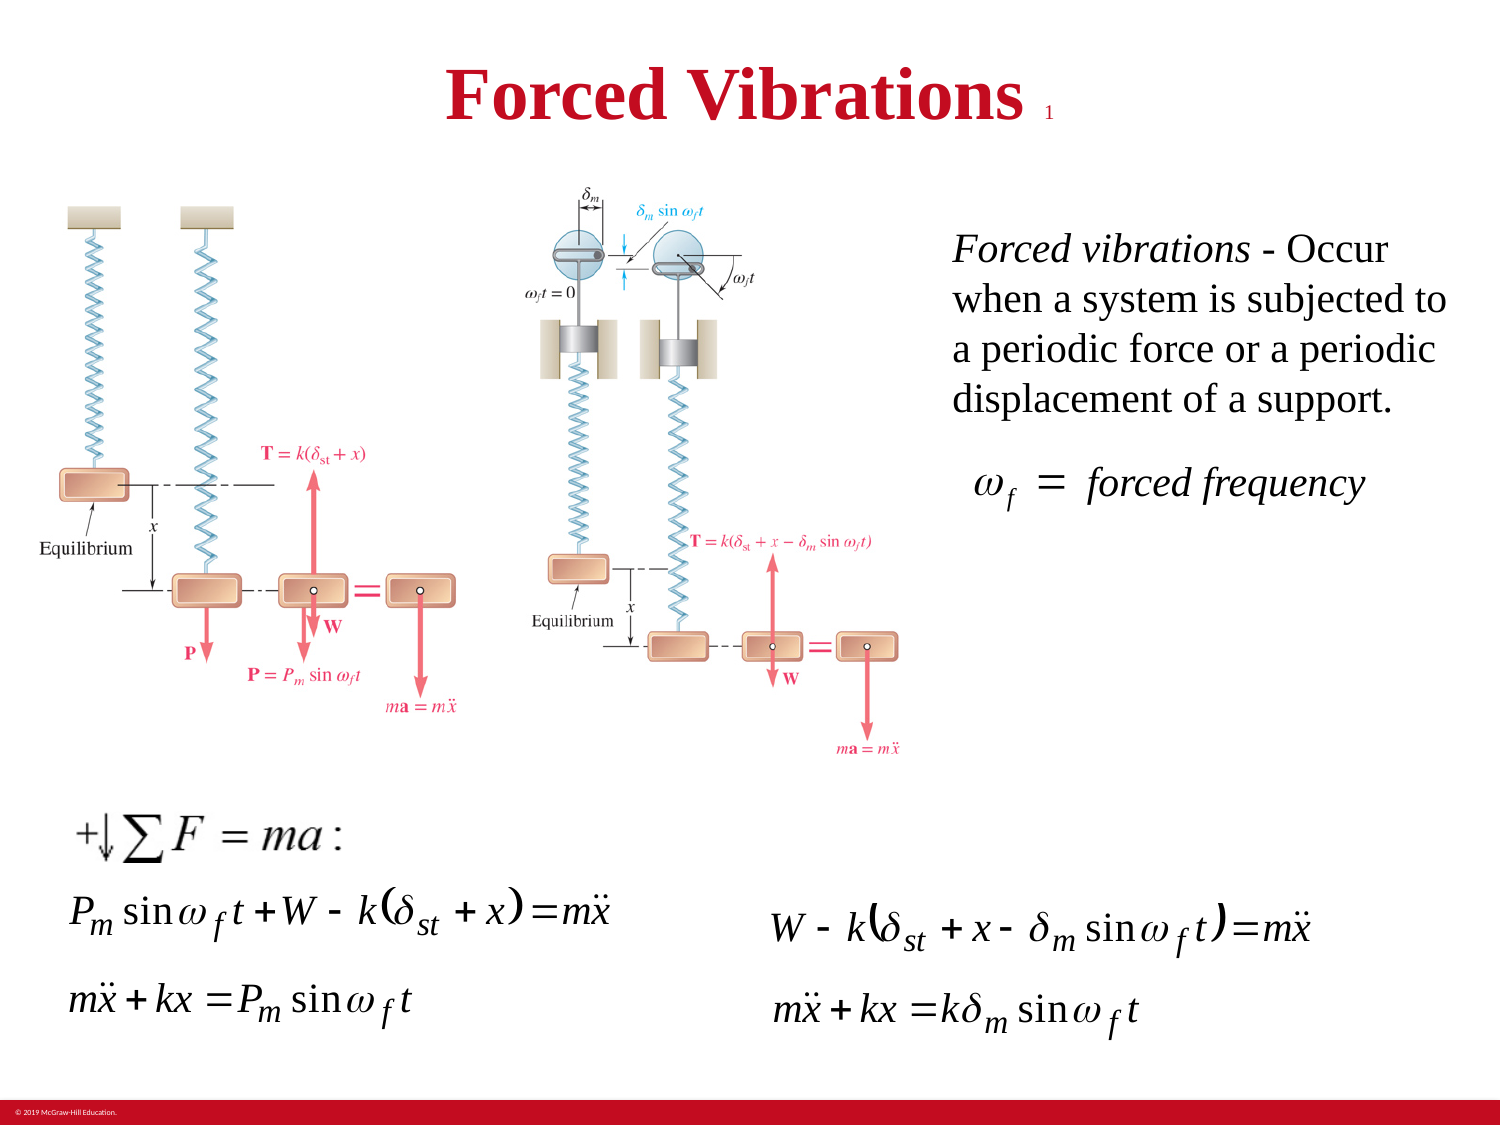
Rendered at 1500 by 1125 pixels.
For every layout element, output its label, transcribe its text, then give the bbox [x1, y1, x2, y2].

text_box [64, 974, 417, 1036]
picture [38, 206, 457, 713]
list Forced vibrations - Occur when a system is subjected to a periodic force or a periodic displacement of a support. [937, 213, 1475, 425]
title Forced Vibrations 1 [75, 37, 1425, 138]
list forced frequency [1072, 446, 1396, 509]
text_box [768, 984, 1145, 1046]
picture [525, 187, 901, 754]
picture [74, 811, 342, 863]
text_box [768, 903, 1316, 965]
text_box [967, 450, 1068, 522]
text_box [64, 887, 615, 949]
